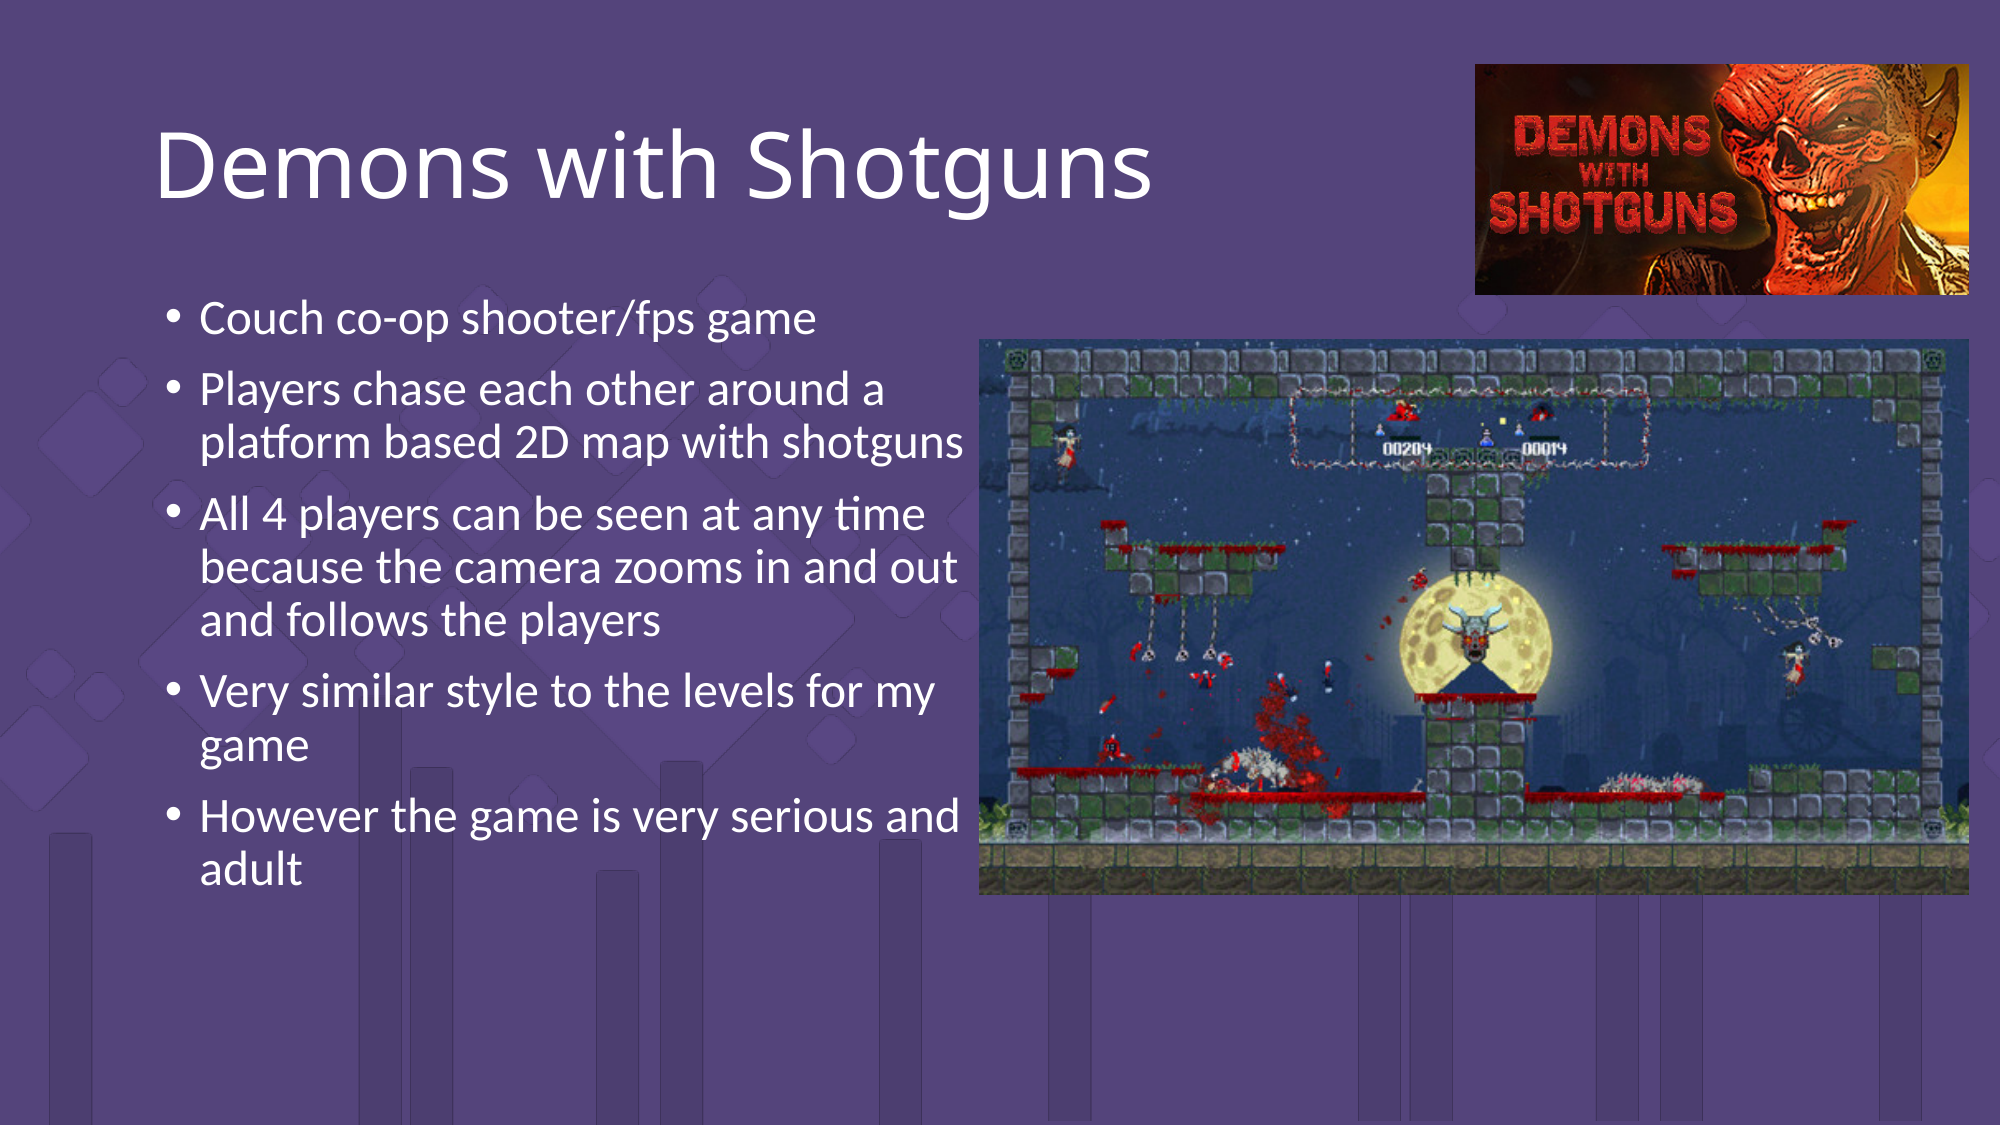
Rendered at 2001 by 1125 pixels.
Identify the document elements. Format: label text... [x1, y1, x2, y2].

list Couch co-op shooter/fps game Players chase each other around a platform based 2D map with shotguns All 4 players can be seen at any time because the camera zooms in and out and follows the players Very similar style to the levels for my game However the game is very serious and adult [149, 284, 980, 950]
title Demons with Shotguns [137, 59, 1863, 278]
picture [0, 64, 2000, 1125]
